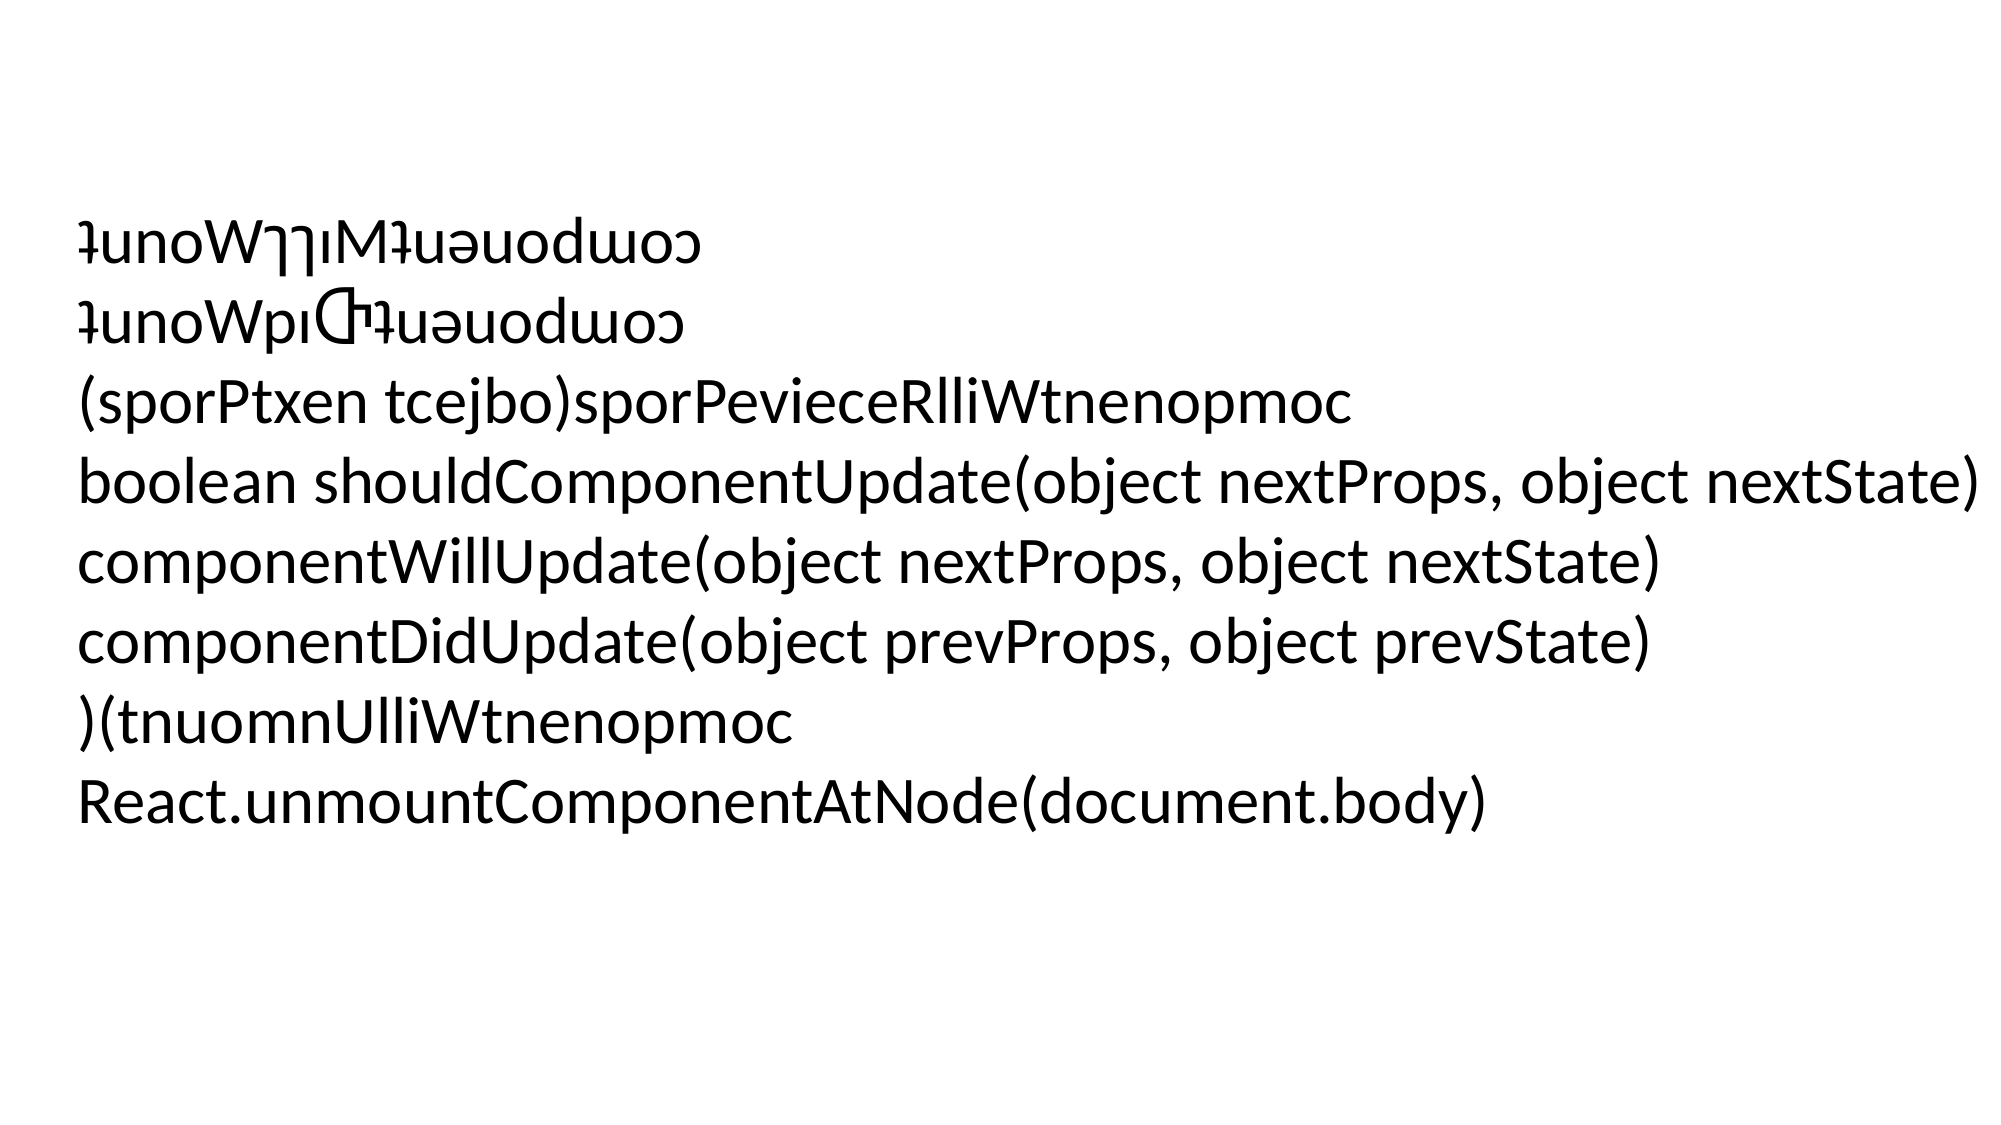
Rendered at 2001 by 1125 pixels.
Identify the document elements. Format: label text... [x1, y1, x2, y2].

text_box ʇunoWๅๅıMʇuəuodɯoɔ ʇunoWpıႧʇuəuodɯoɔ (sporPtxen tcejbo)sporPevieceRlliWtnenopmoc boolean shouldComponentUpdate(object nextProps, object nextState) componentWillUpdate(object nextProps, object nextState) componentDidUpdate(object prevProps, object prevState) )(tnuomnUlliWtnenopmoc React.unmountComponentAtNode(document.body) [62, 189, 2000, 845]
